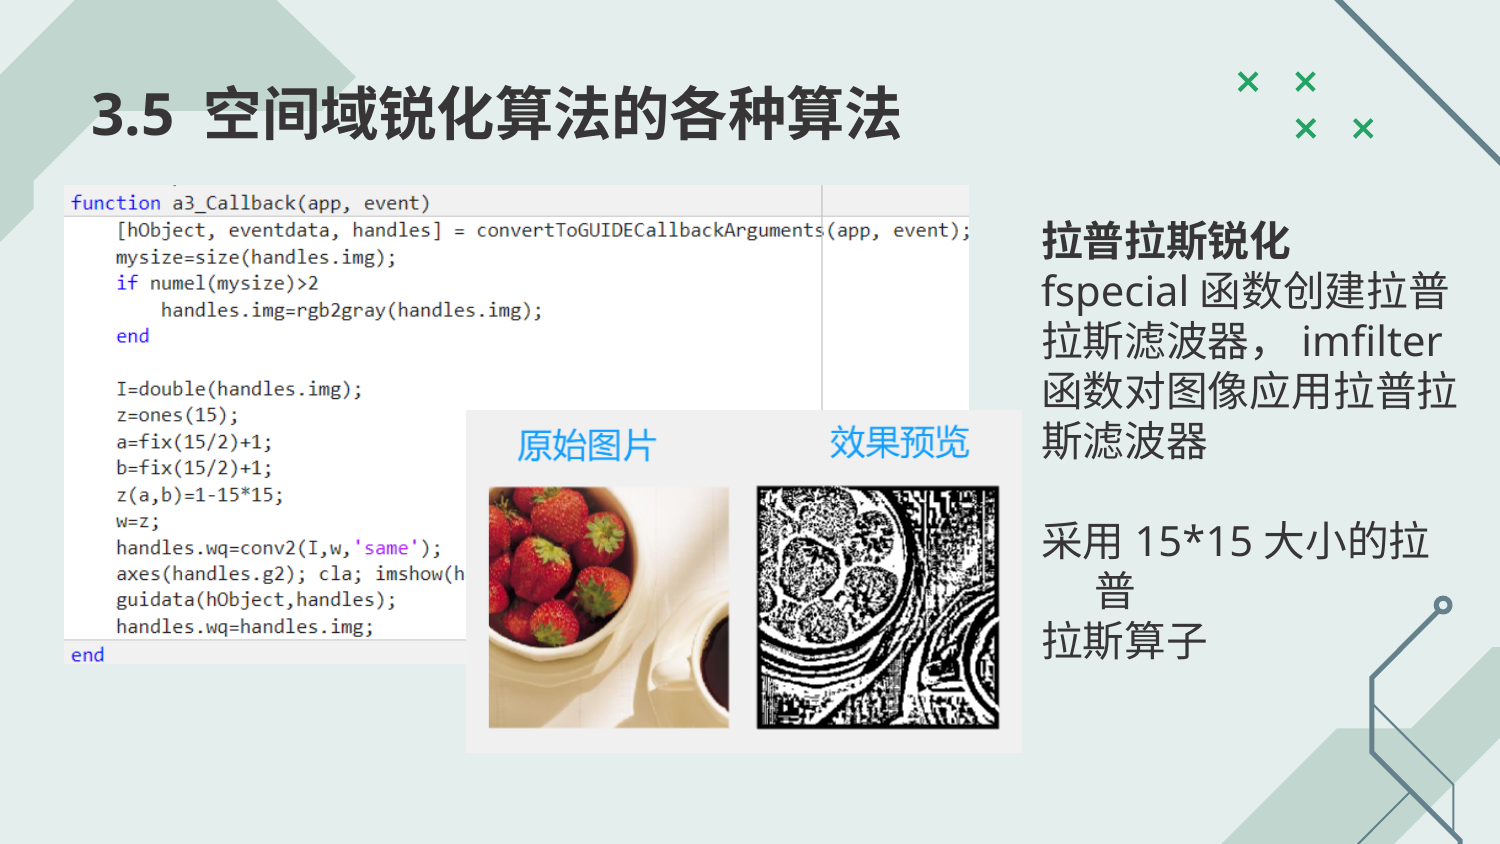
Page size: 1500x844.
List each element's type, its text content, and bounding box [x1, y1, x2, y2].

subtitle 拉普拉斯锐化 fspecial函数创建拉普 拉斯滤波器，imfilter 函数对图像应用拉普拉 斯滤波器 采用15*15大小的拉普 拉斯算子 [1004, 161, 1485, 718]
title 3.5 空间域锐化算法的各种算法 [76, 79, 975, 146]
picture [64, 185, 1022, 753]
